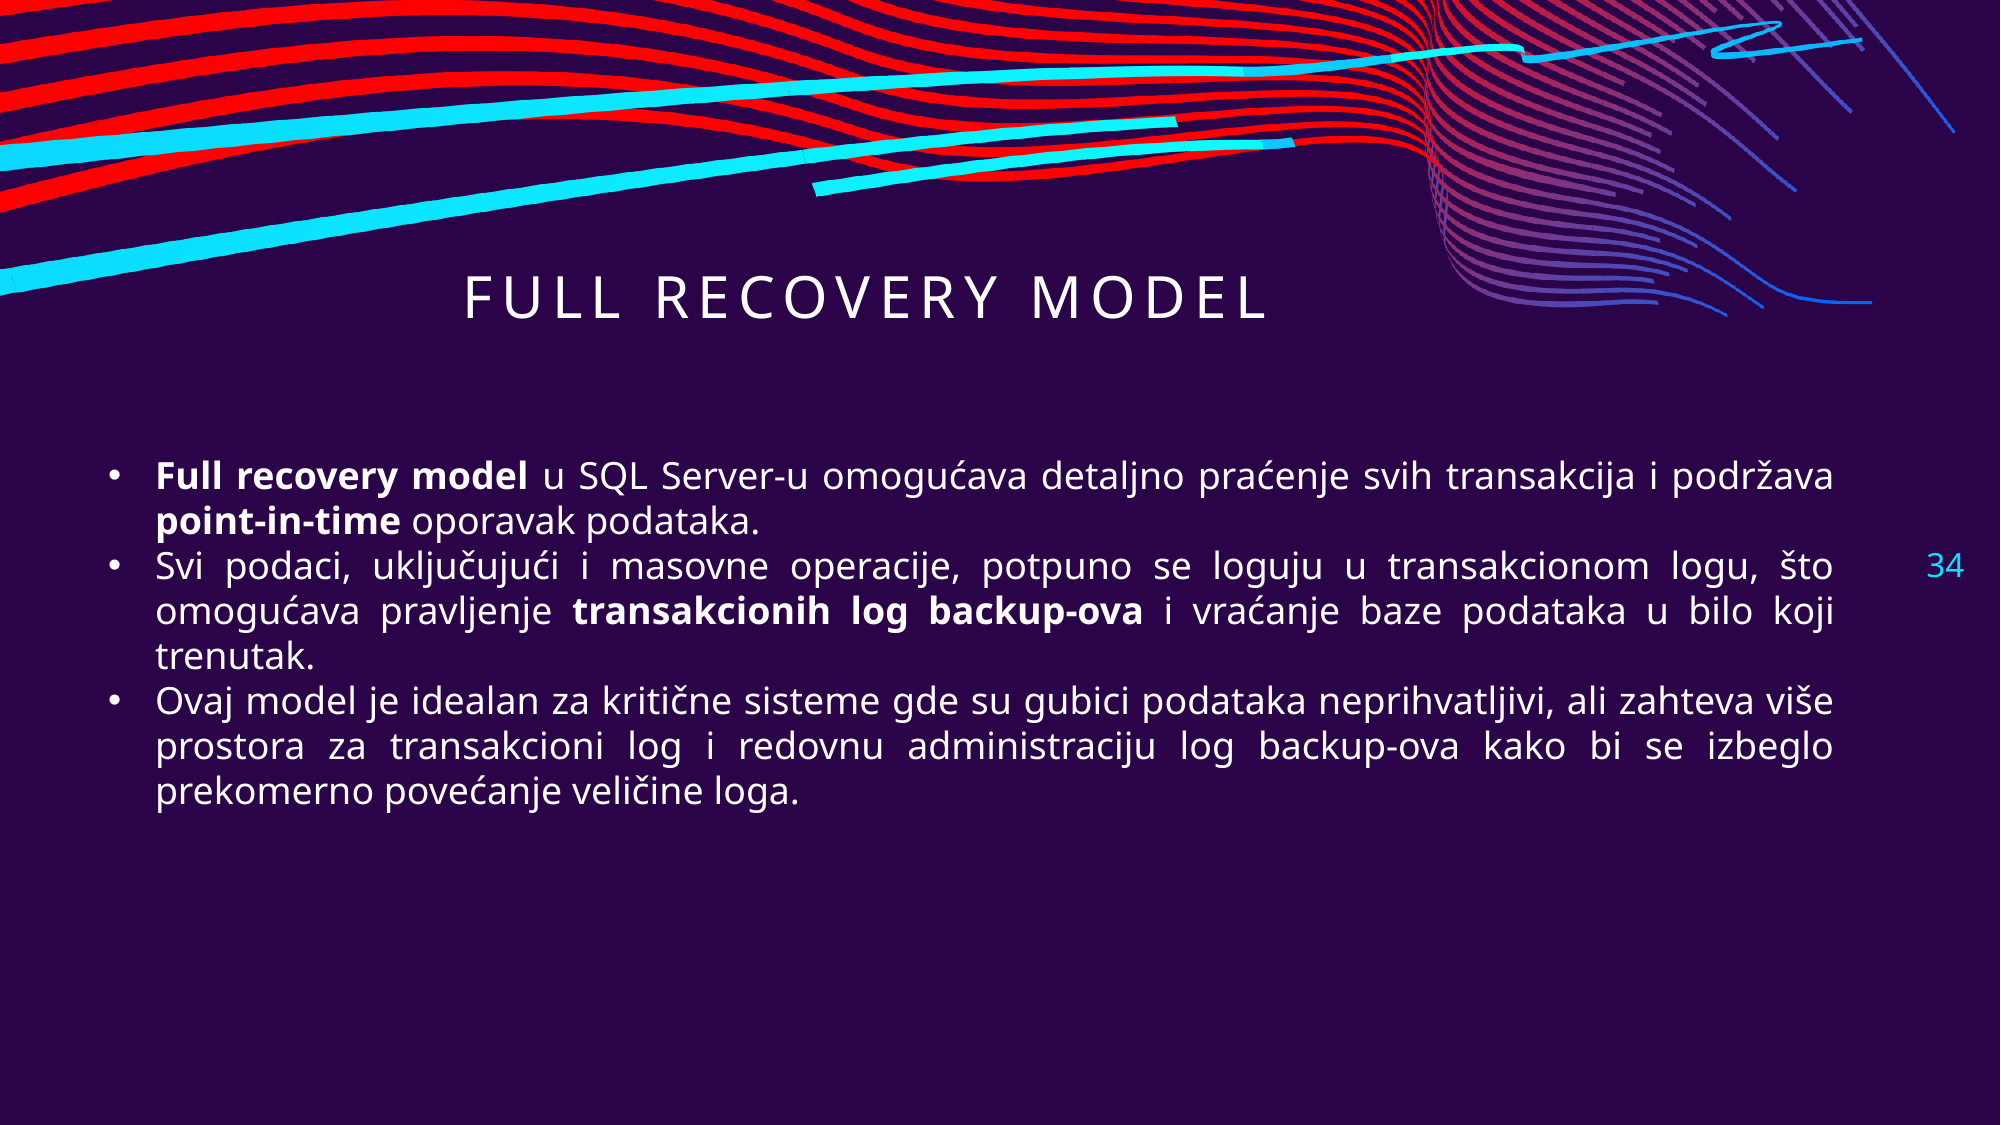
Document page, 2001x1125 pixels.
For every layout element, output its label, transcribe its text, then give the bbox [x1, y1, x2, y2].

text_box Full recovery model u SQL Server-u omogućava detaljno praćenje svih transakcija i podržava point-in-time oporavak podataka. Svi podaci, uključujući i masovne operacije, potpuno se loguju u transakcionom logu, što omogućava pravljenje transakcionih log backup-ova i vraćanje baze podataka u bilo koji trenutak. Ovaj model je idealan za kritične sisteme gde su gubici podataka neprihvatljivi, ali zahteva više prostora za transakcioni log i redovnu administraciju log backup-ova kako bi se izbeglo prekomerno povećanje veličine loga. [93, 444, 1851, 819]
title FULL recovery model [448, 260, 1441, 357]
picture [0, 0, 2000, 1125]
slide_number 34 [1889, 519, 1980, 615]
